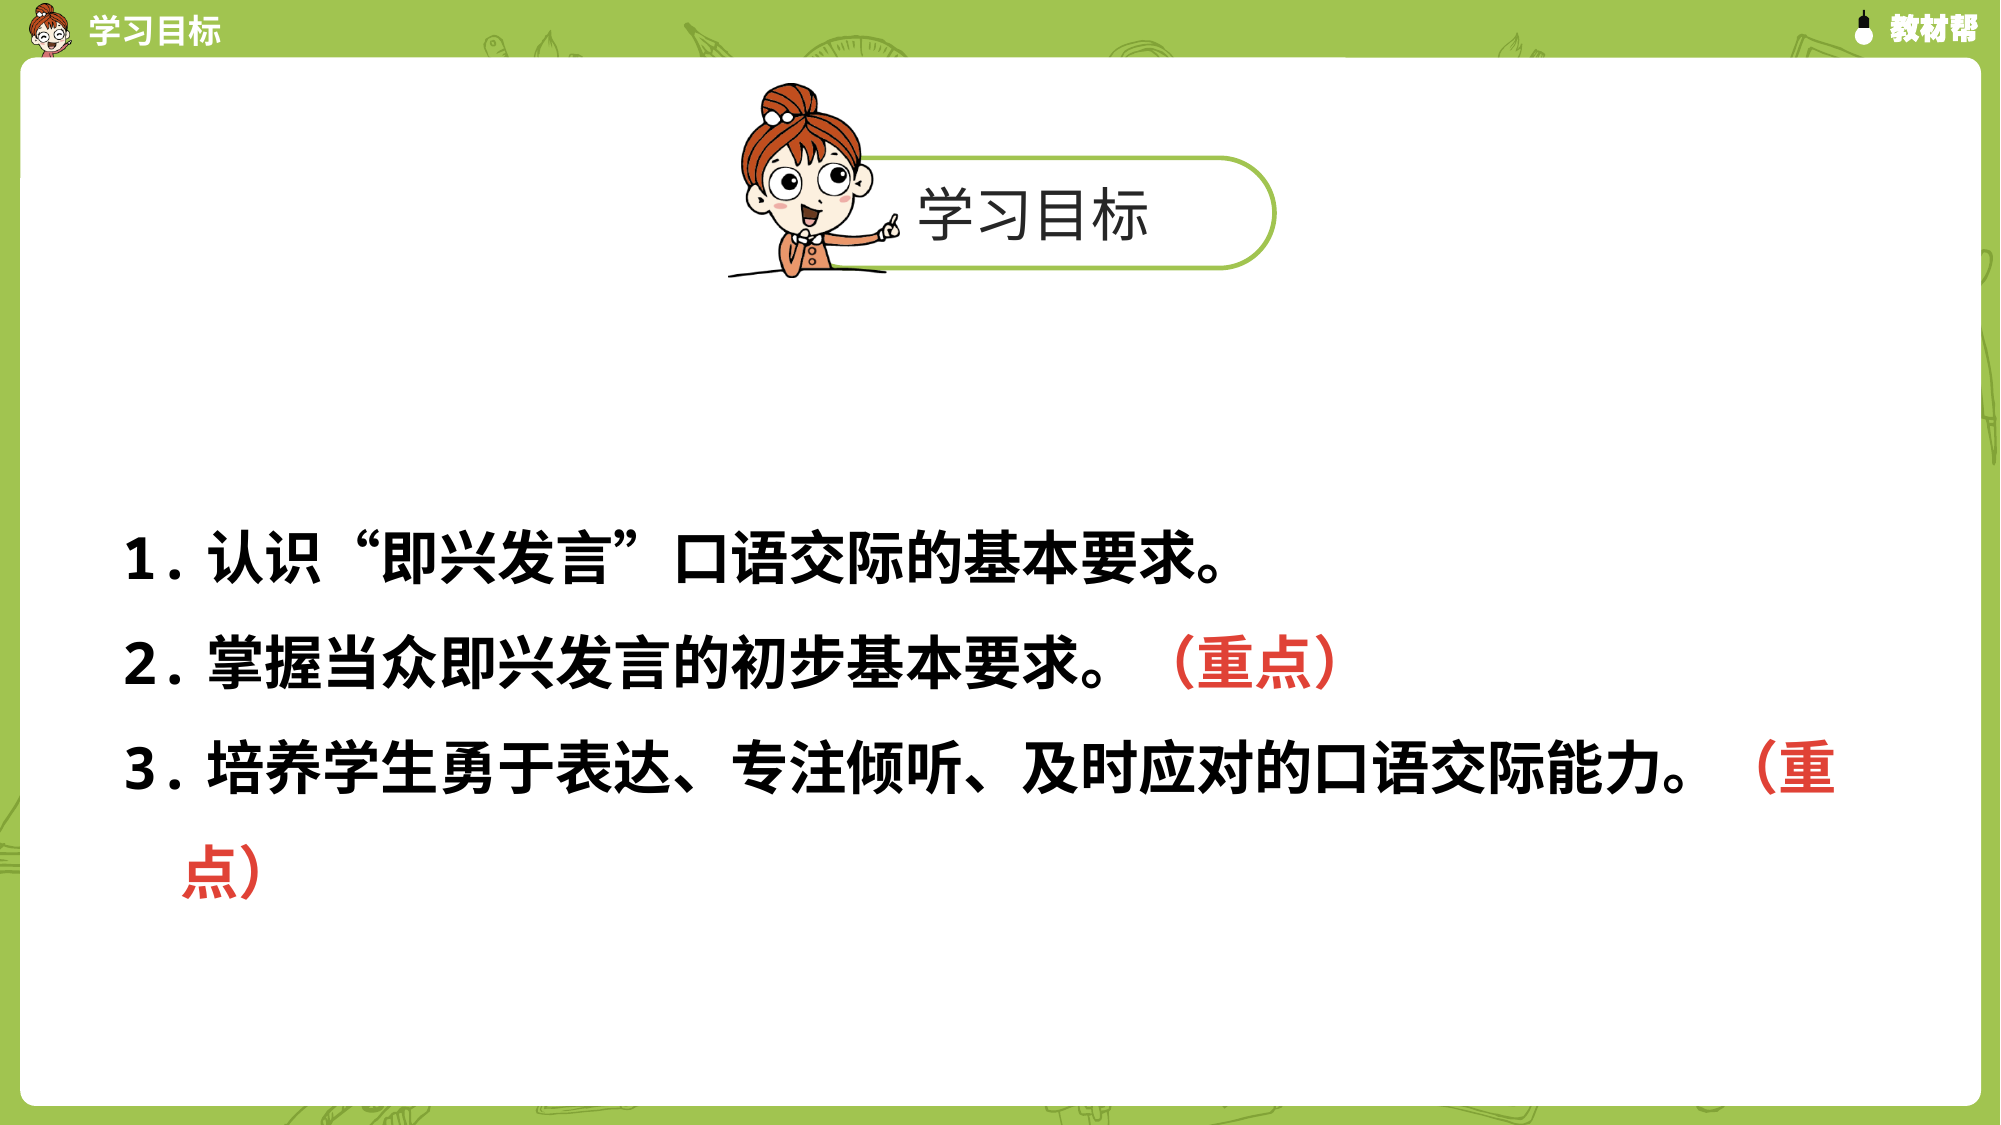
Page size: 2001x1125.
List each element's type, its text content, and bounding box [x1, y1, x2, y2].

text_box 学习目标 [900, 156, 1276, 270]
subtitle 1.认识“即兴发言”口语交际的基本要求。 2.掌握当众即兴发言的初步基本要求。（重点） 3.培养学生勇于表达、专注倾听、及时应对的口语交际能力。（重点） [107, 479, 1920, 806]
picture [728, 83, 900, 278]
picture [29, 3, 72, 58]
